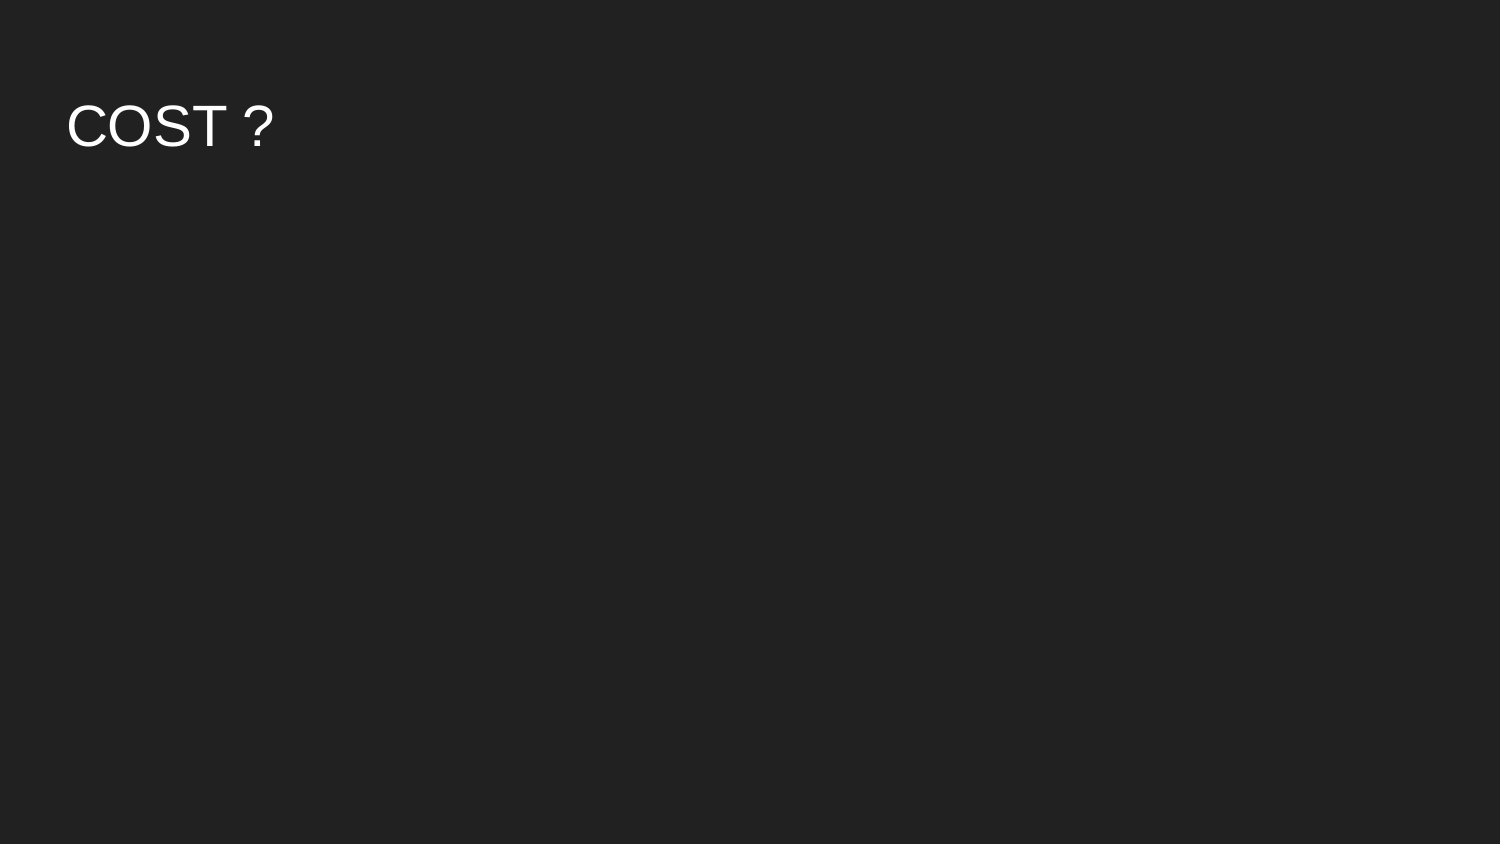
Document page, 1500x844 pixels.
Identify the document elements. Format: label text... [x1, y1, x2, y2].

title COST ? [51, 72, 1449, 167]
